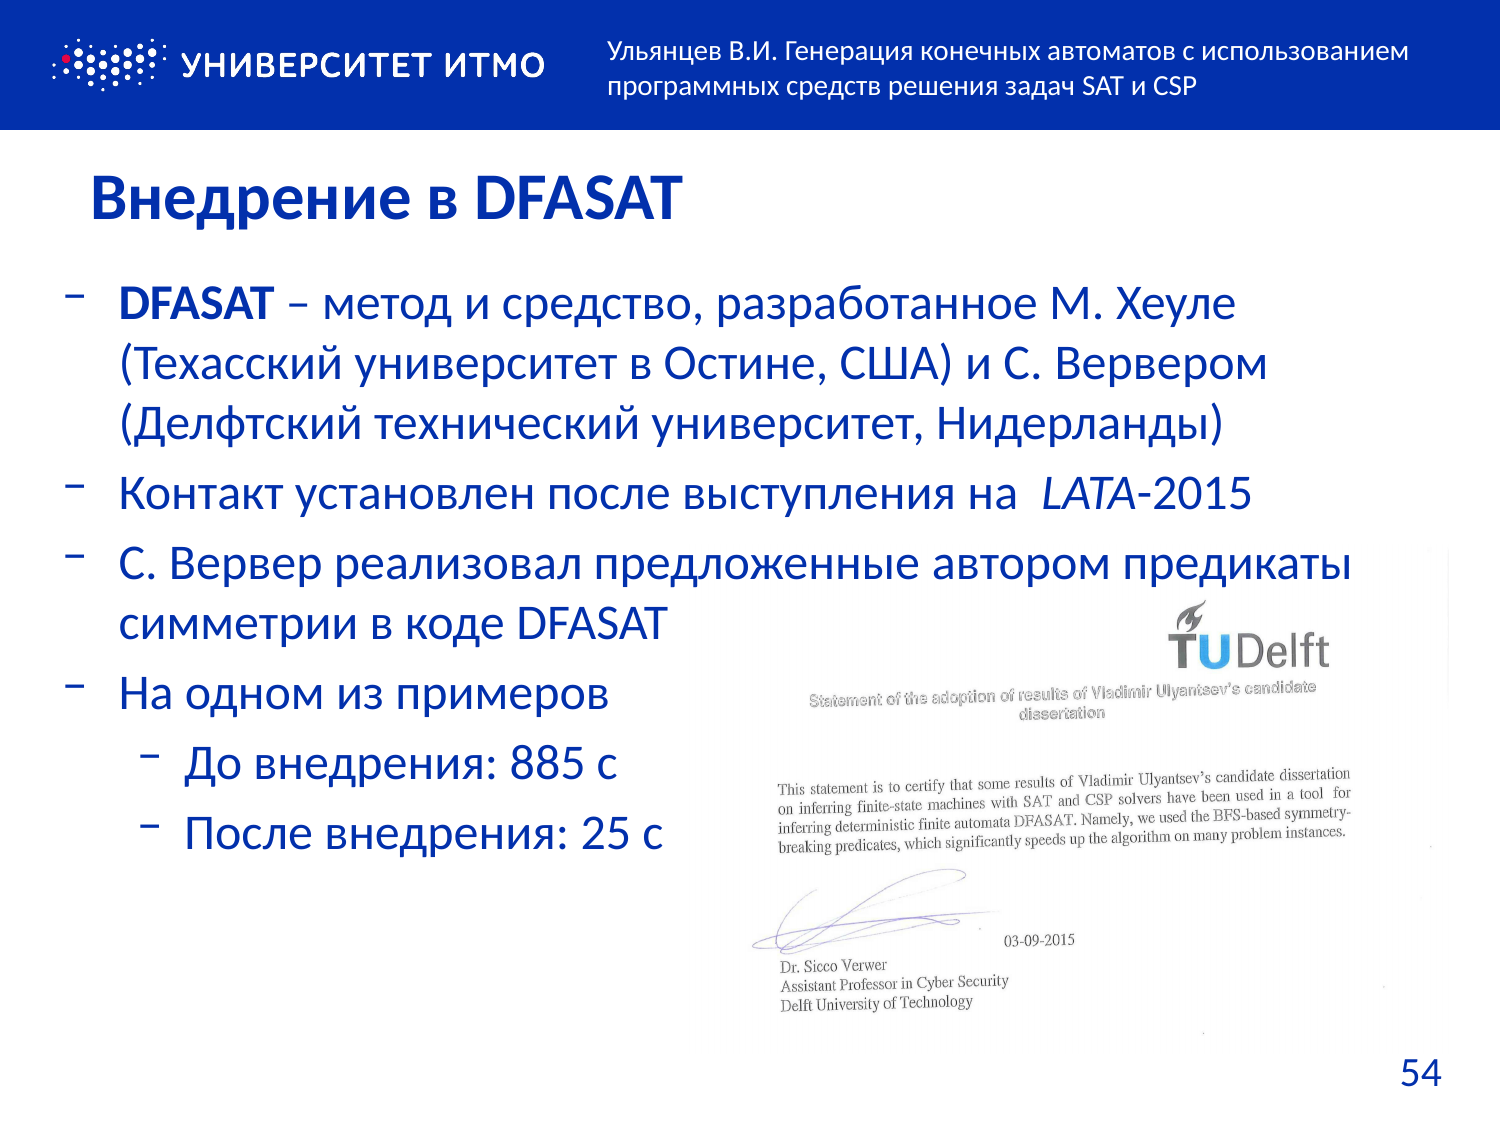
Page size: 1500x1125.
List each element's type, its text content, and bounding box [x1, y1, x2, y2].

title Внедрение в DFASAT [74, 136, 1426, 250]
picture [683, 544, 1449, 1054]
text_box Ульянцев В.И. Генерация конечных автоматов с использованием программных средств решения задач SAT и CSP [592, 24, 1449, 109]
list DFASAT – метод и средство, разработанное М. Хеуле (Техасский университет в Остине, США) и С. Вервером (Делфтский технический университет, Нидерланды) Контакт установлен после выступления на LATA-2015 С. Вервер реализовал предложенные автором предикаты симметрии в коде DFASAT На одном из примеров До внедрения: 885 с После внедрения: 25 с [47, 261, 1426, 1057]
picture [0, 0, 596, 130]
